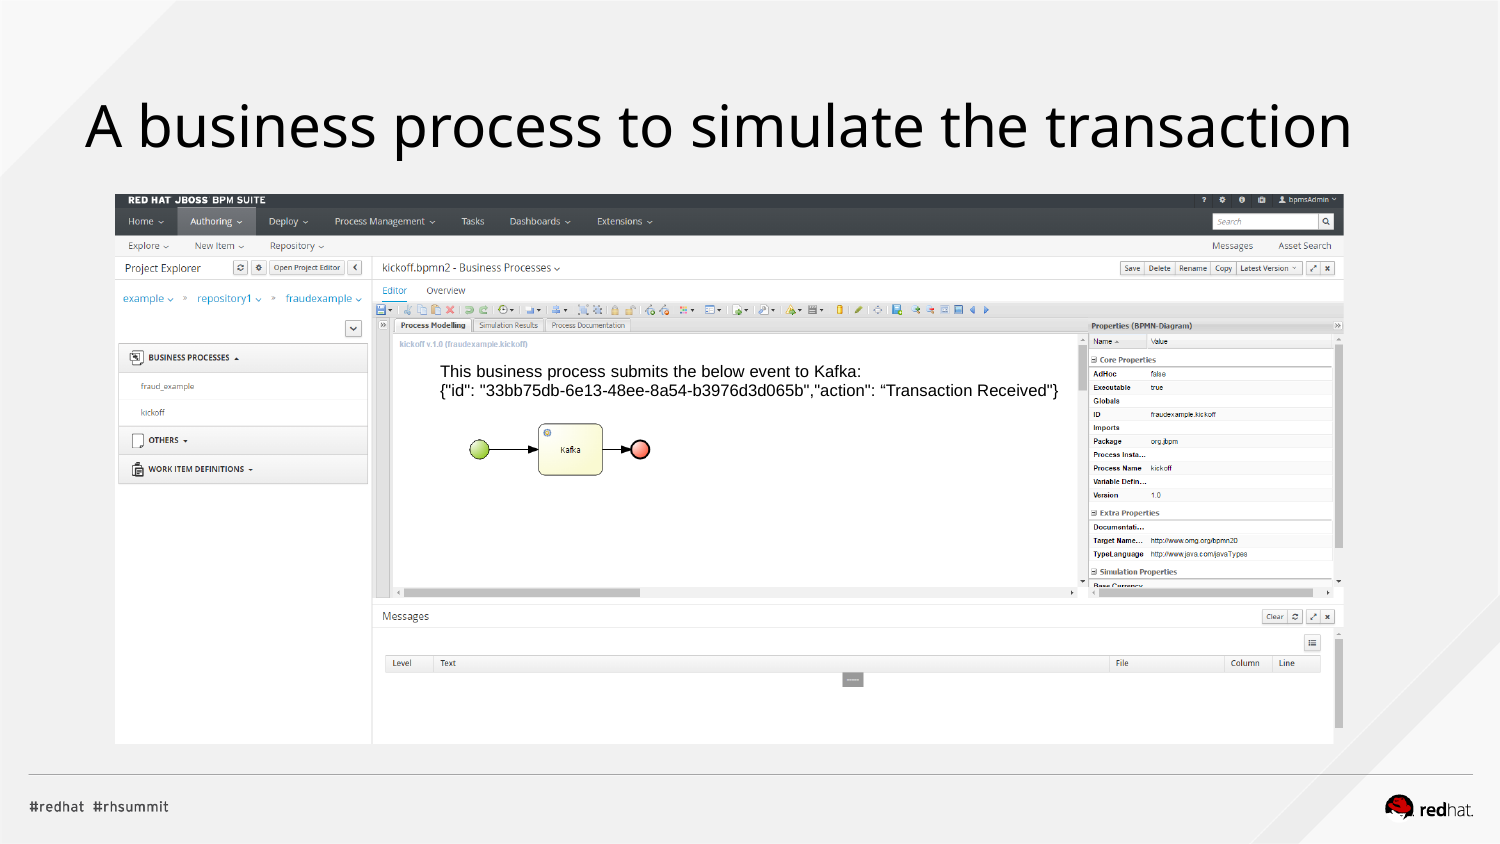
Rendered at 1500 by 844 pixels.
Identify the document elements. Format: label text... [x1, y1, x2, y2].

picture [0, 0, 1500, 844]
text_box A business process to simulate the transaction [70, 0, 1500, 175]
